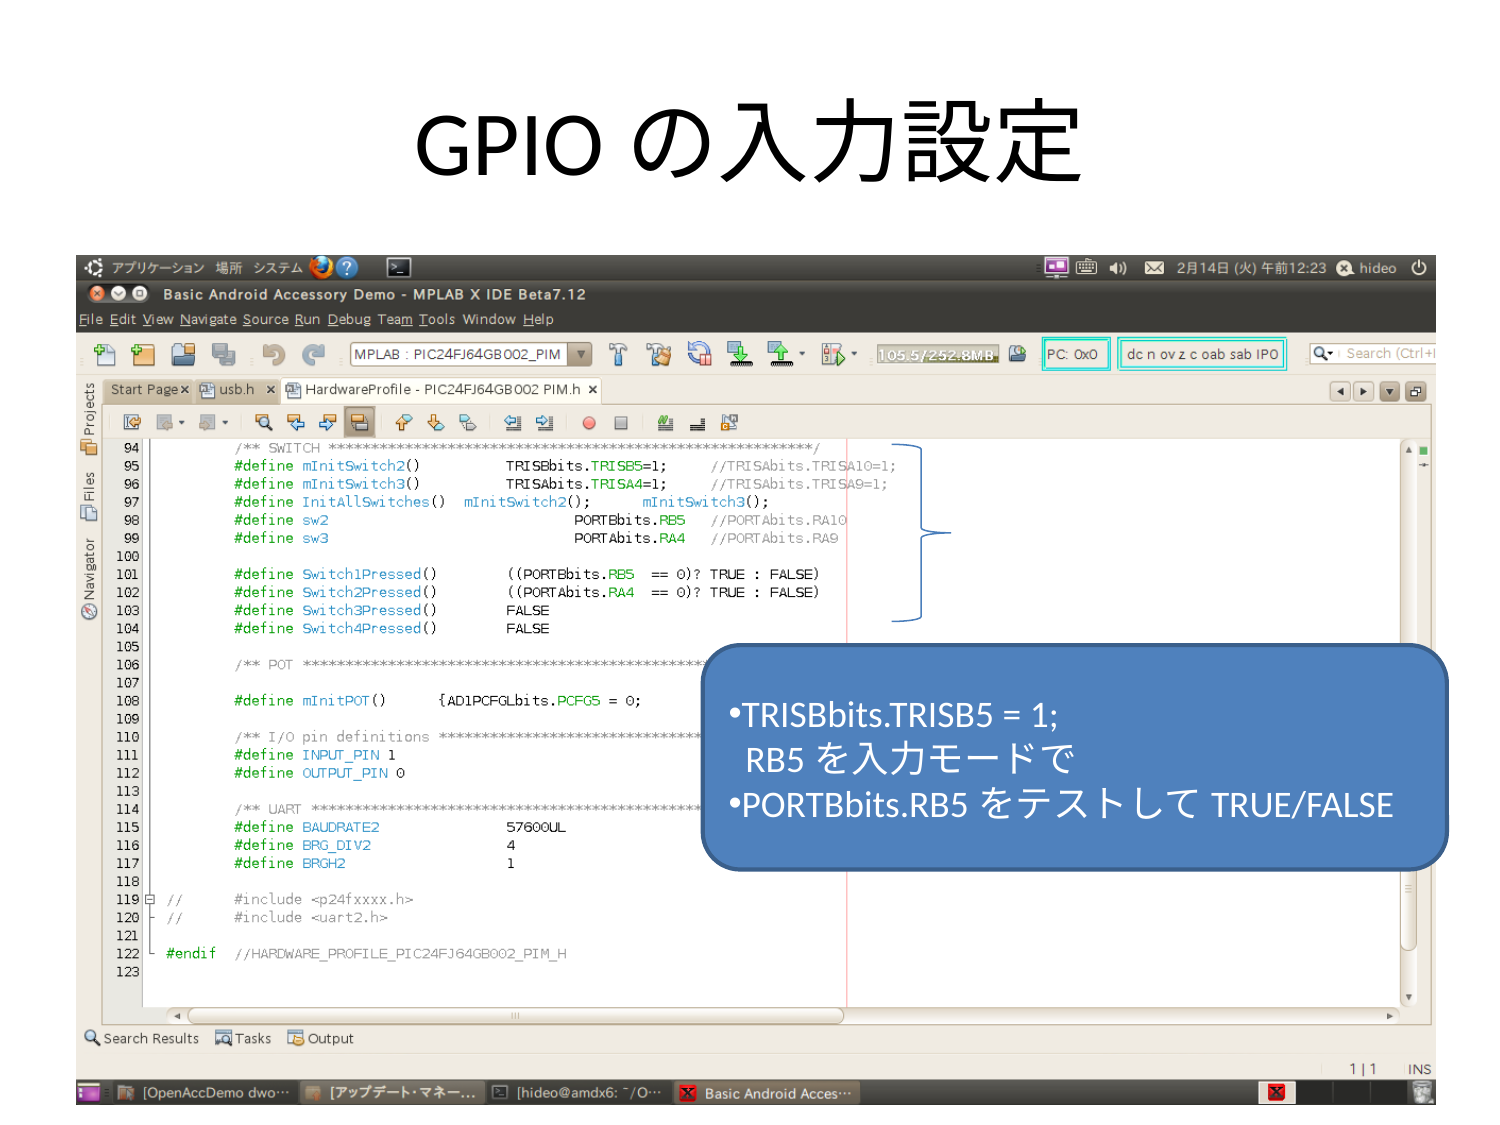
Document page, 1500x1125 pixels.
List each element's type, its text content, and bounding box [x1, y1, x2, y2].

picture [76, 255, 1436, 1105]
text_box TRISBbits.TRISB5 = 1; RB5を入力モードで PORTBbits.RB5をテストしてTRUE/FALSE [1440, 657, 1450, 858]
title GPIOの入力設定 [75, 45, 1425, 233]
